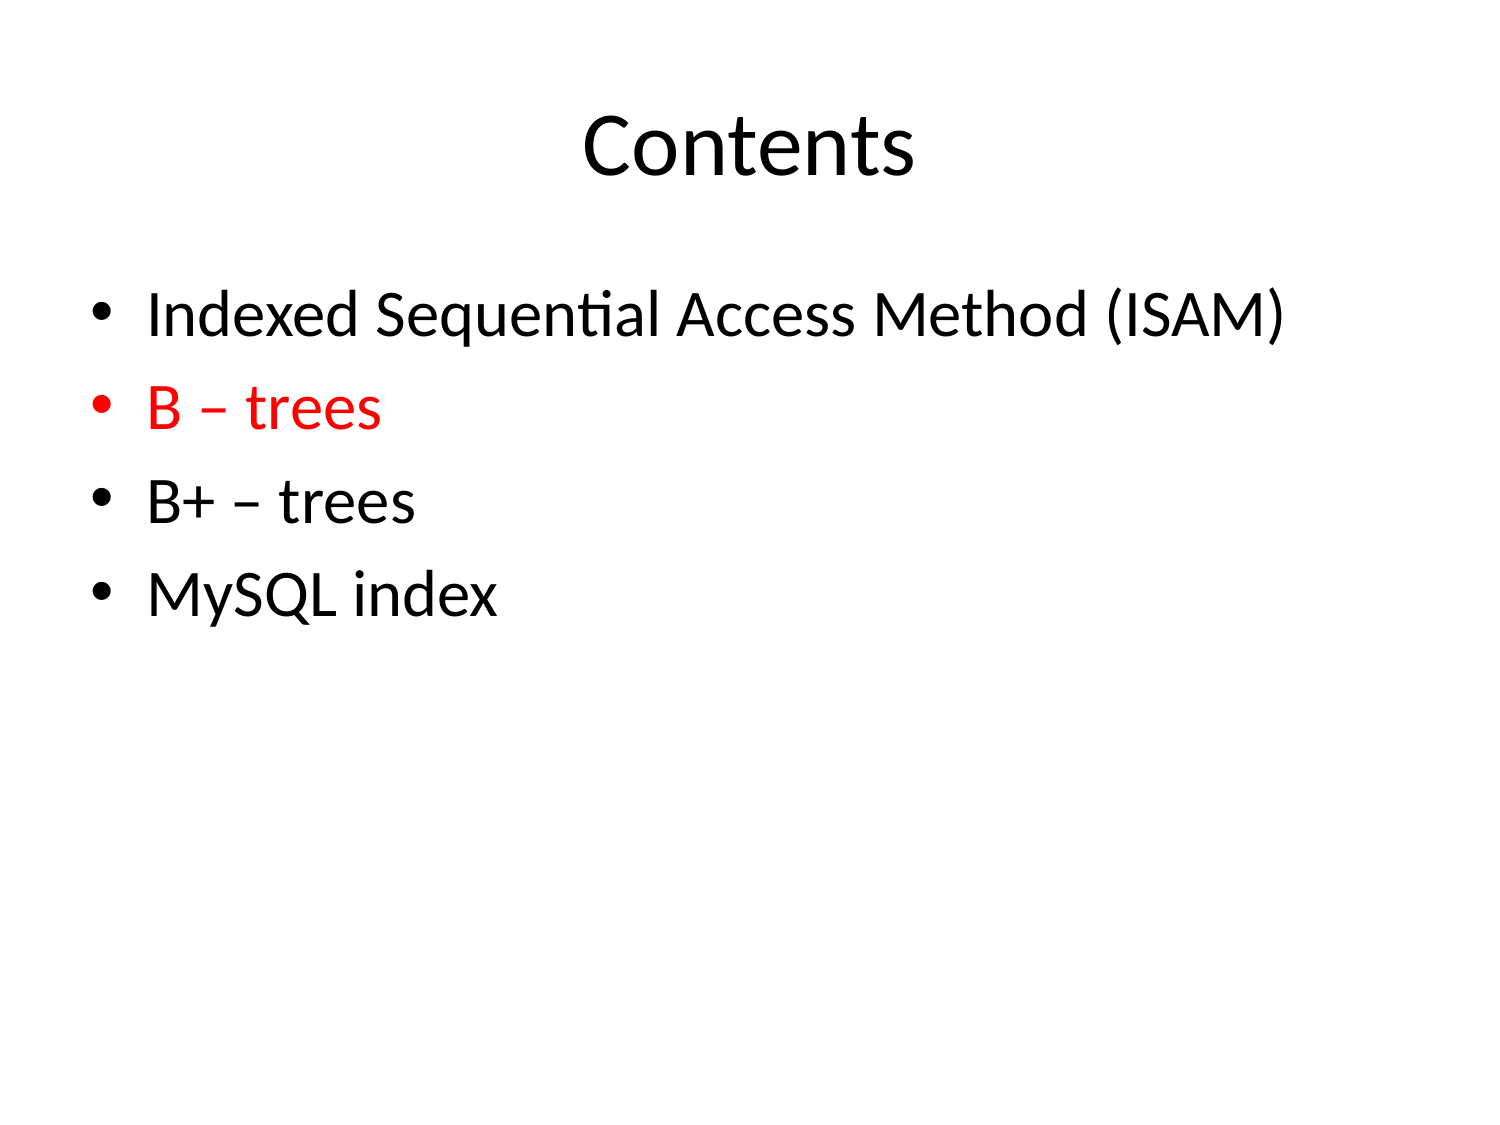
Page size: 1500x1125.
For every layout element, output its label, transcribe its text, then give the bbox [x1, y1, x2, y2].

list Indexed Sequential Access Method (ISAM) B – trees B+ – trees MySQL index [75, 262, 1425, 1005]
title Contents [75, 45, 1425, 233]
